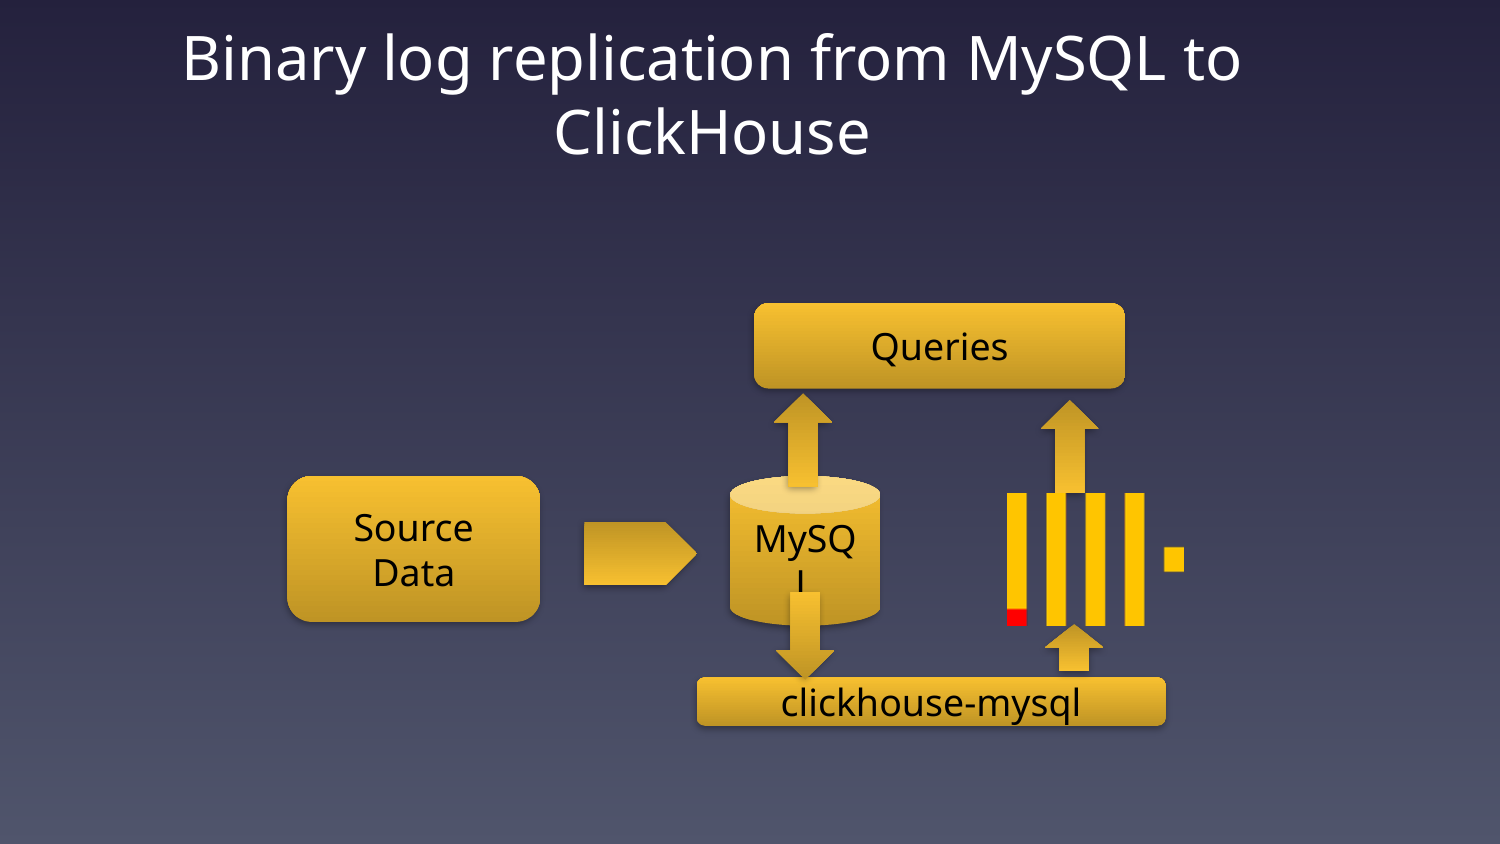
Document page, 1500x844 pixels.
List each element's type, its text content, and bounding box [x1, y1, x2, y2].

text_box [776, 592, 835, 680]
text_box [1040, 399, 1099, 491]
text_box [584, 521, 697, 586]
title Binary log replication from MySQL to ClickHouse [65, 11, 1360, 175]
picture [1007, 493, 1185, 626]
text_box [773, 397, 833, 487]
text_box Source Data [287, 475, 541, 622]
text_box clickhouse-mysql [696, 677, 1166, 726]
text_box MySQL [730, 476, 881, 626]
text_box Queries [754, 303, 1126, 389]
text_box [1045, 633, 1104, 671]
